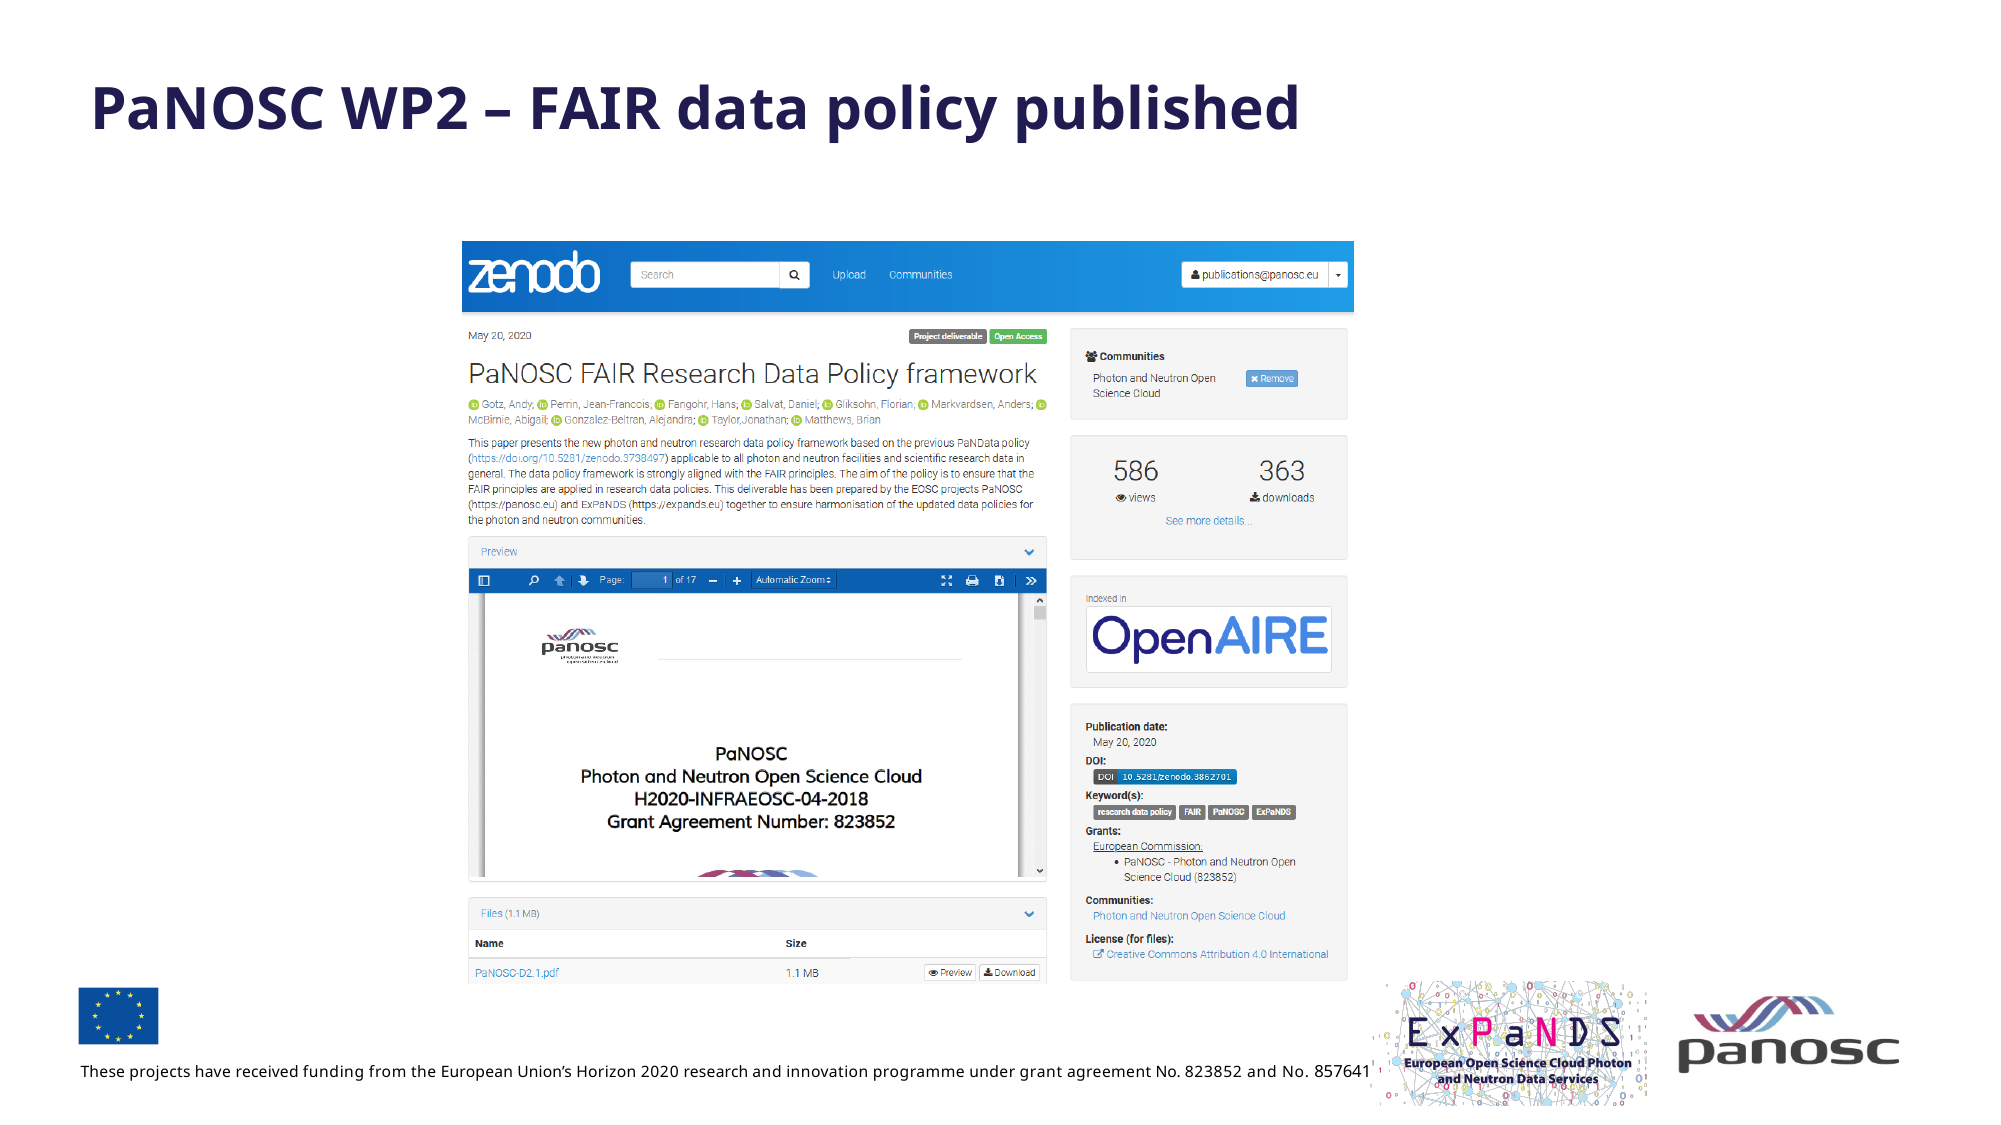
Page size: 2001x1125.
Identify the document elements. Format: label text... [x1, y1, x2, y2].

title PaNOSC WP2 – FAIR data policy published [75, 62, 1875, 150]
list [462, 240, 1354, 984]
picture [0, 947, 1998, 1125]
